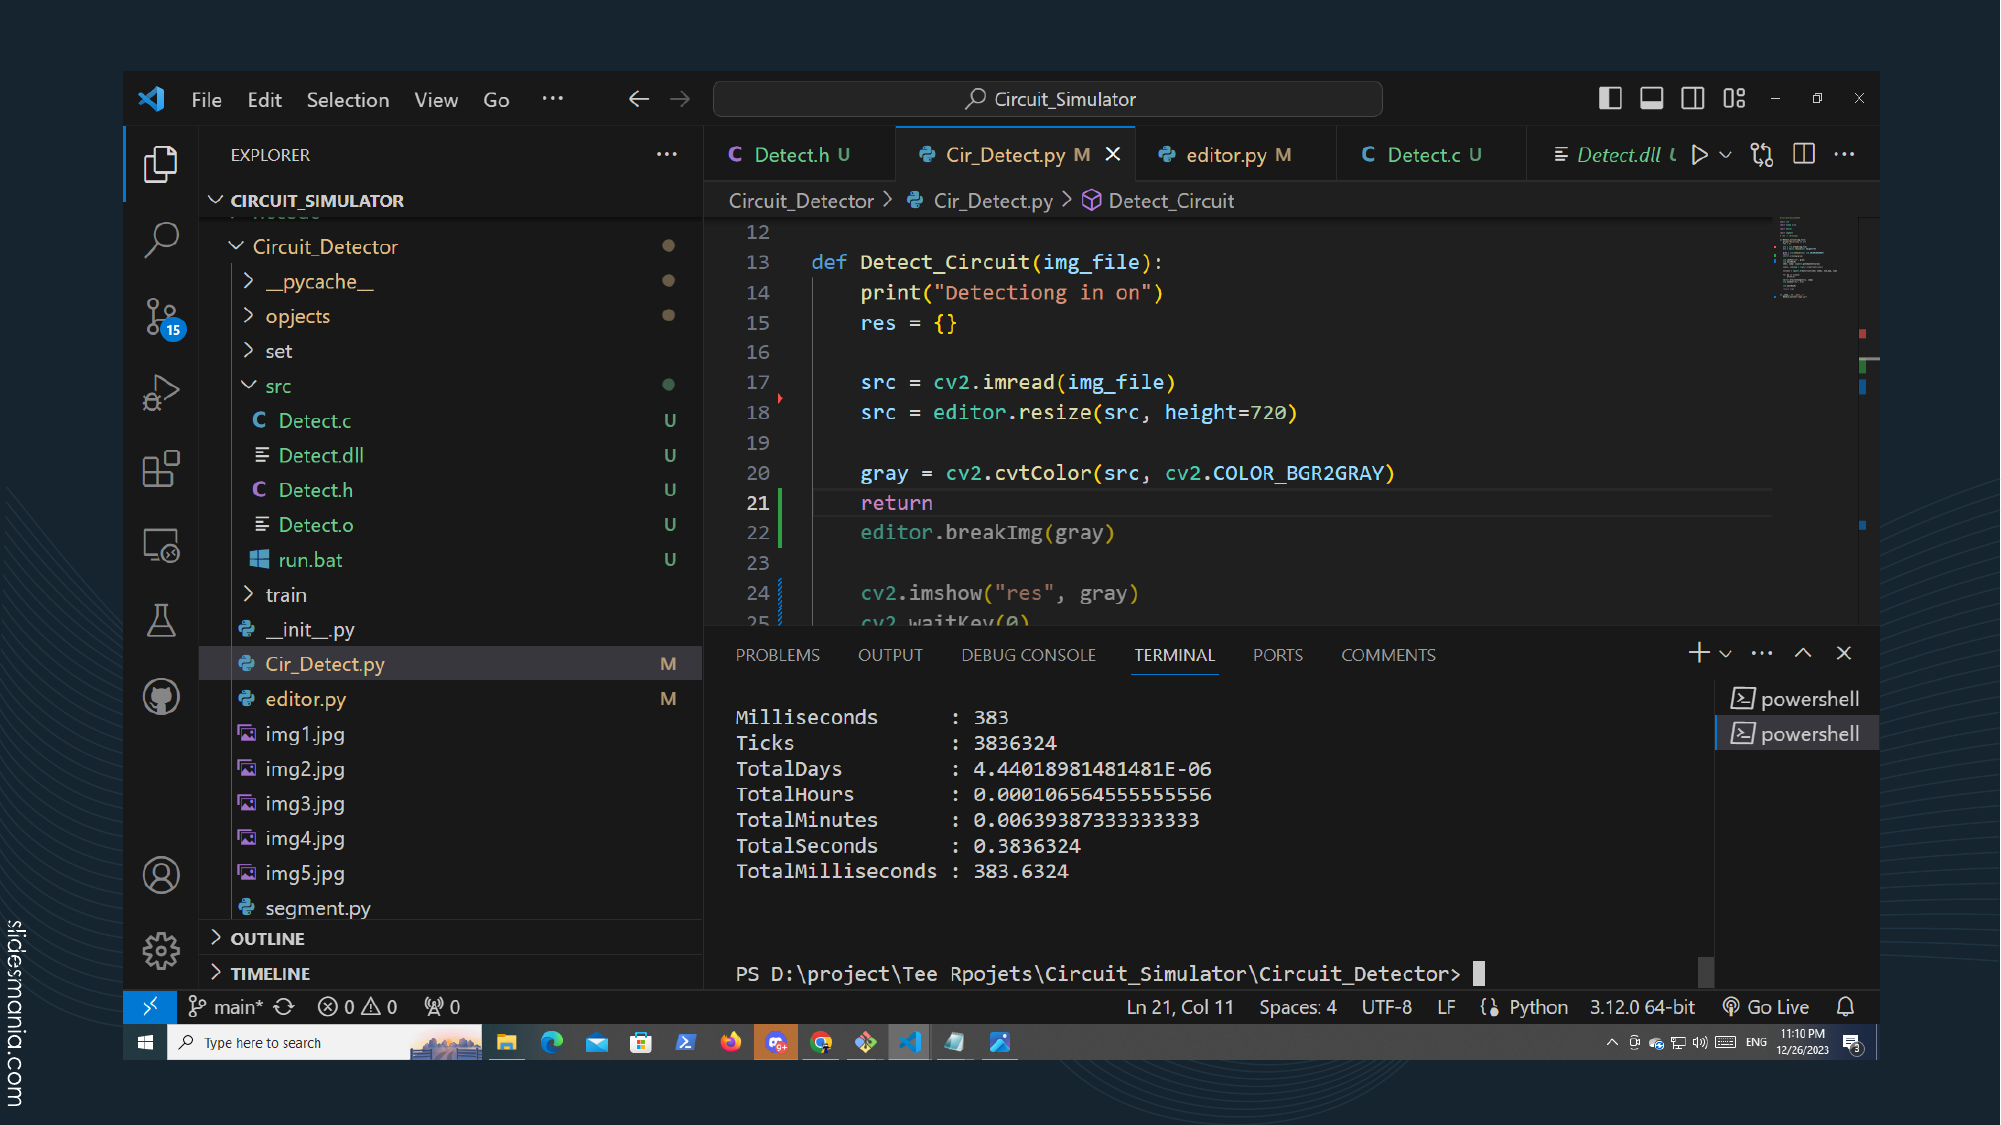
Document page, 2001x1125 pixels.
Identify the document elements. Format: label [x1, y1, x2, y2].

picture [122, 71, 1880, 1060]
